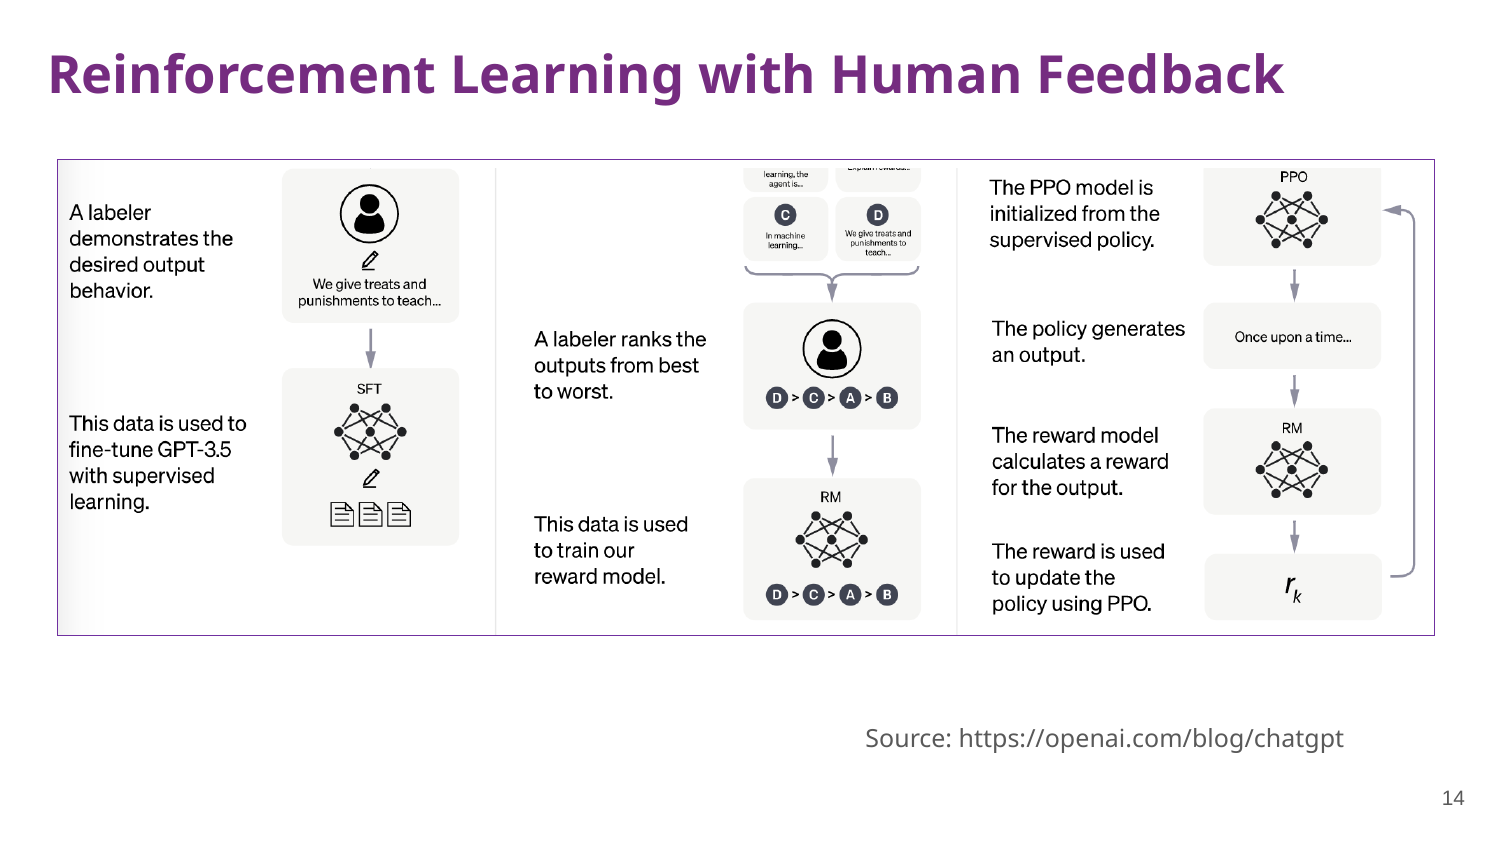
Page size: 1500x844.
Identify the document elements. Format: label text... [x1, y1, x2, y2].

slide_number 14 [1389, 764, 1480, 830]
title Reinforcement Learning with Human Feedback [32, 26, 1431, 120]
list Source: https://openai.com/blog/chatgpt [831, 703, 1431, 798]
picture [56, 159, 1436, 636]
